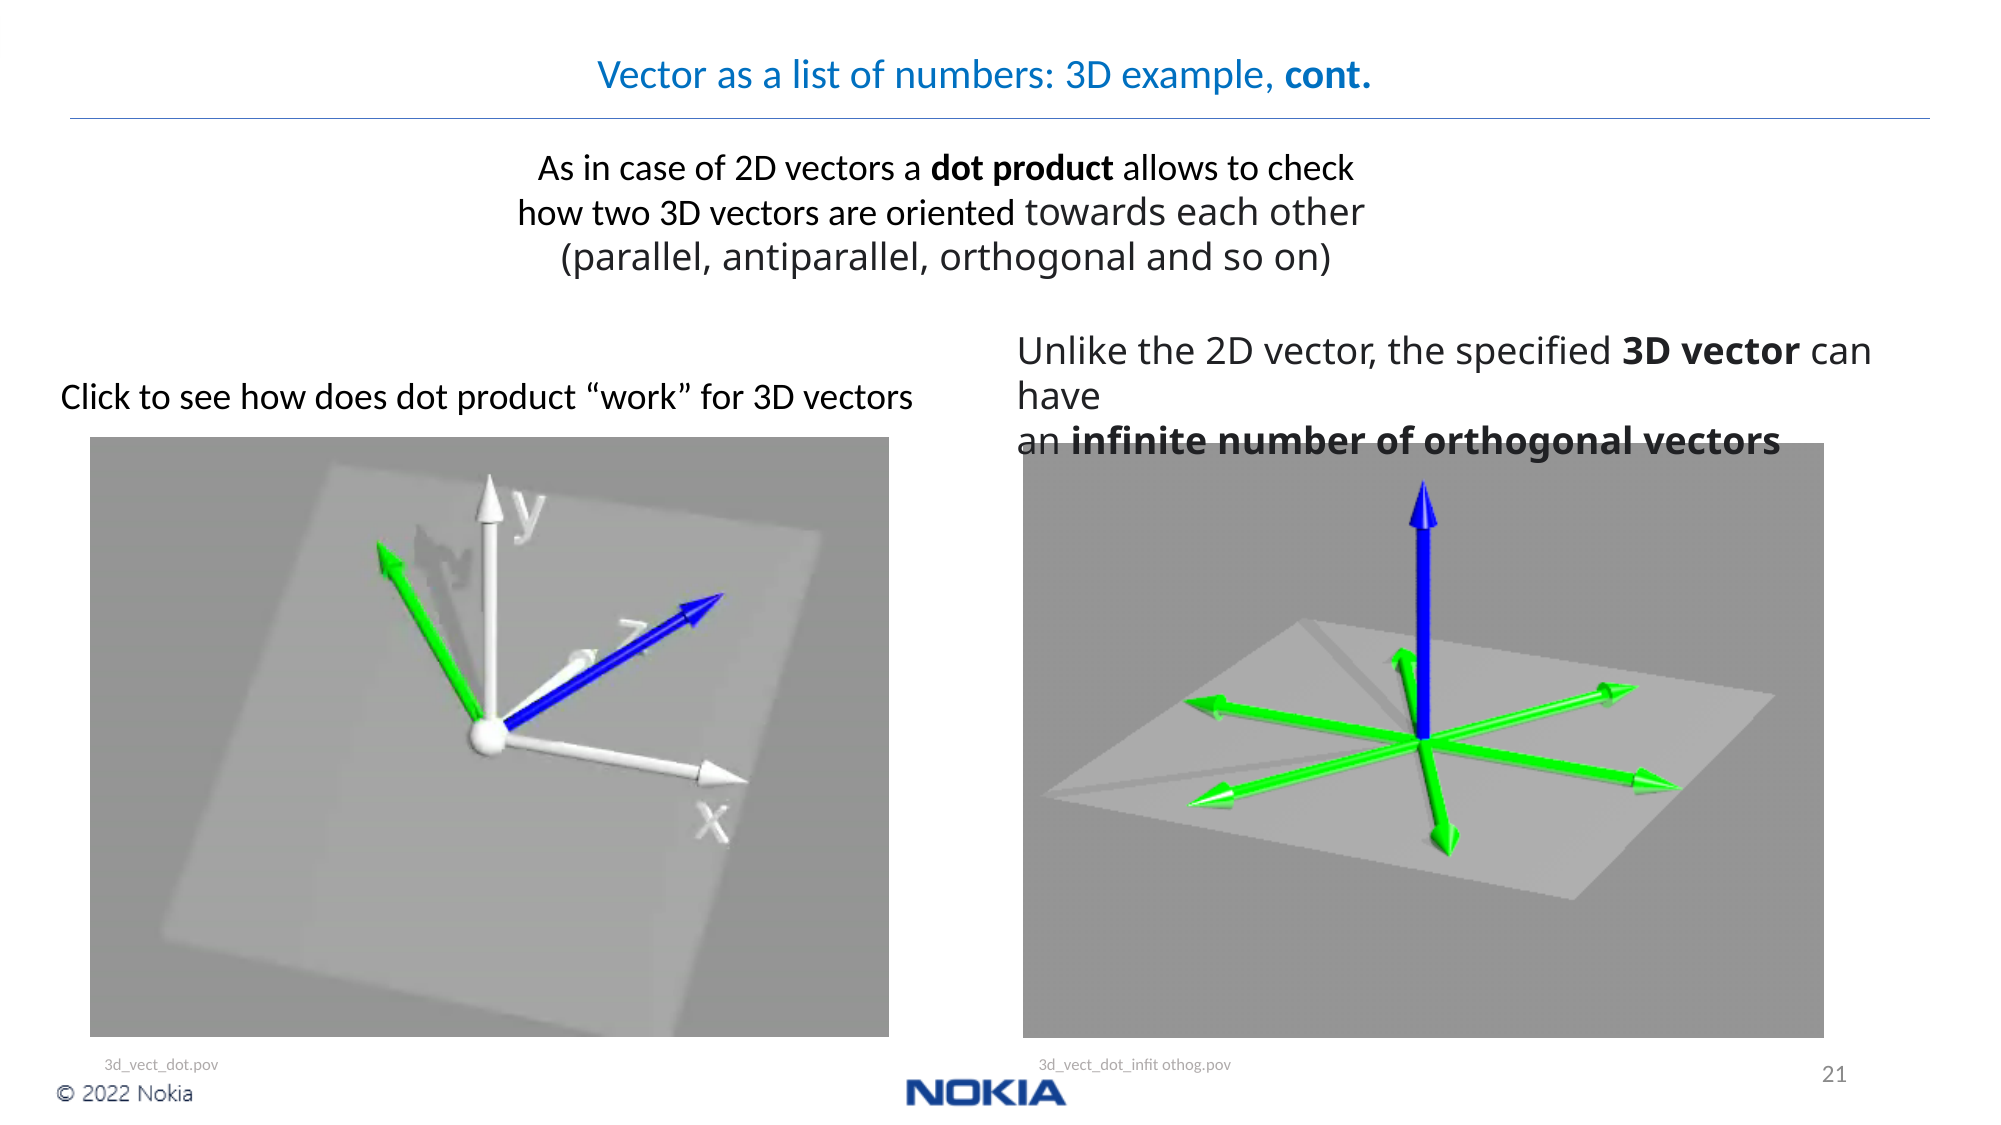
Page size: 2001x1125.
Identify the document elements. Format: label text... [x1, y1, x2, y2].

text_box Click to see how does dot product “work” for 3D vectors [23, 364, 952, 425]
text_box As in case of 2D vectors a dot product allows to check how two 3D vectors are oriented towards each other (parallel, antiparallel, orthogonal and so on) [482, 135, 1411, 286]
slide_number 21 [1412, 1042, 1863, 1103]
text_box 3d_vect_dot_infit othog.pov [1023, 1046, 1264, 1081]
text_box Unlike the 2D vector, the specified 3D vector can have an infinite number of orthogonal vectors [1001, 319, 1930, 469]
text_box Vector as a list of numbers: 3D example, cont. [55, 35, 1915, 104]
text_box 3d_vect_dot.pov [89, 1046, 266, 1081]
picture [36, 1066, 1167, 1111]
picture [1023, 443, 1824, 1038]
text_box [89, 437, 890, 1038]
